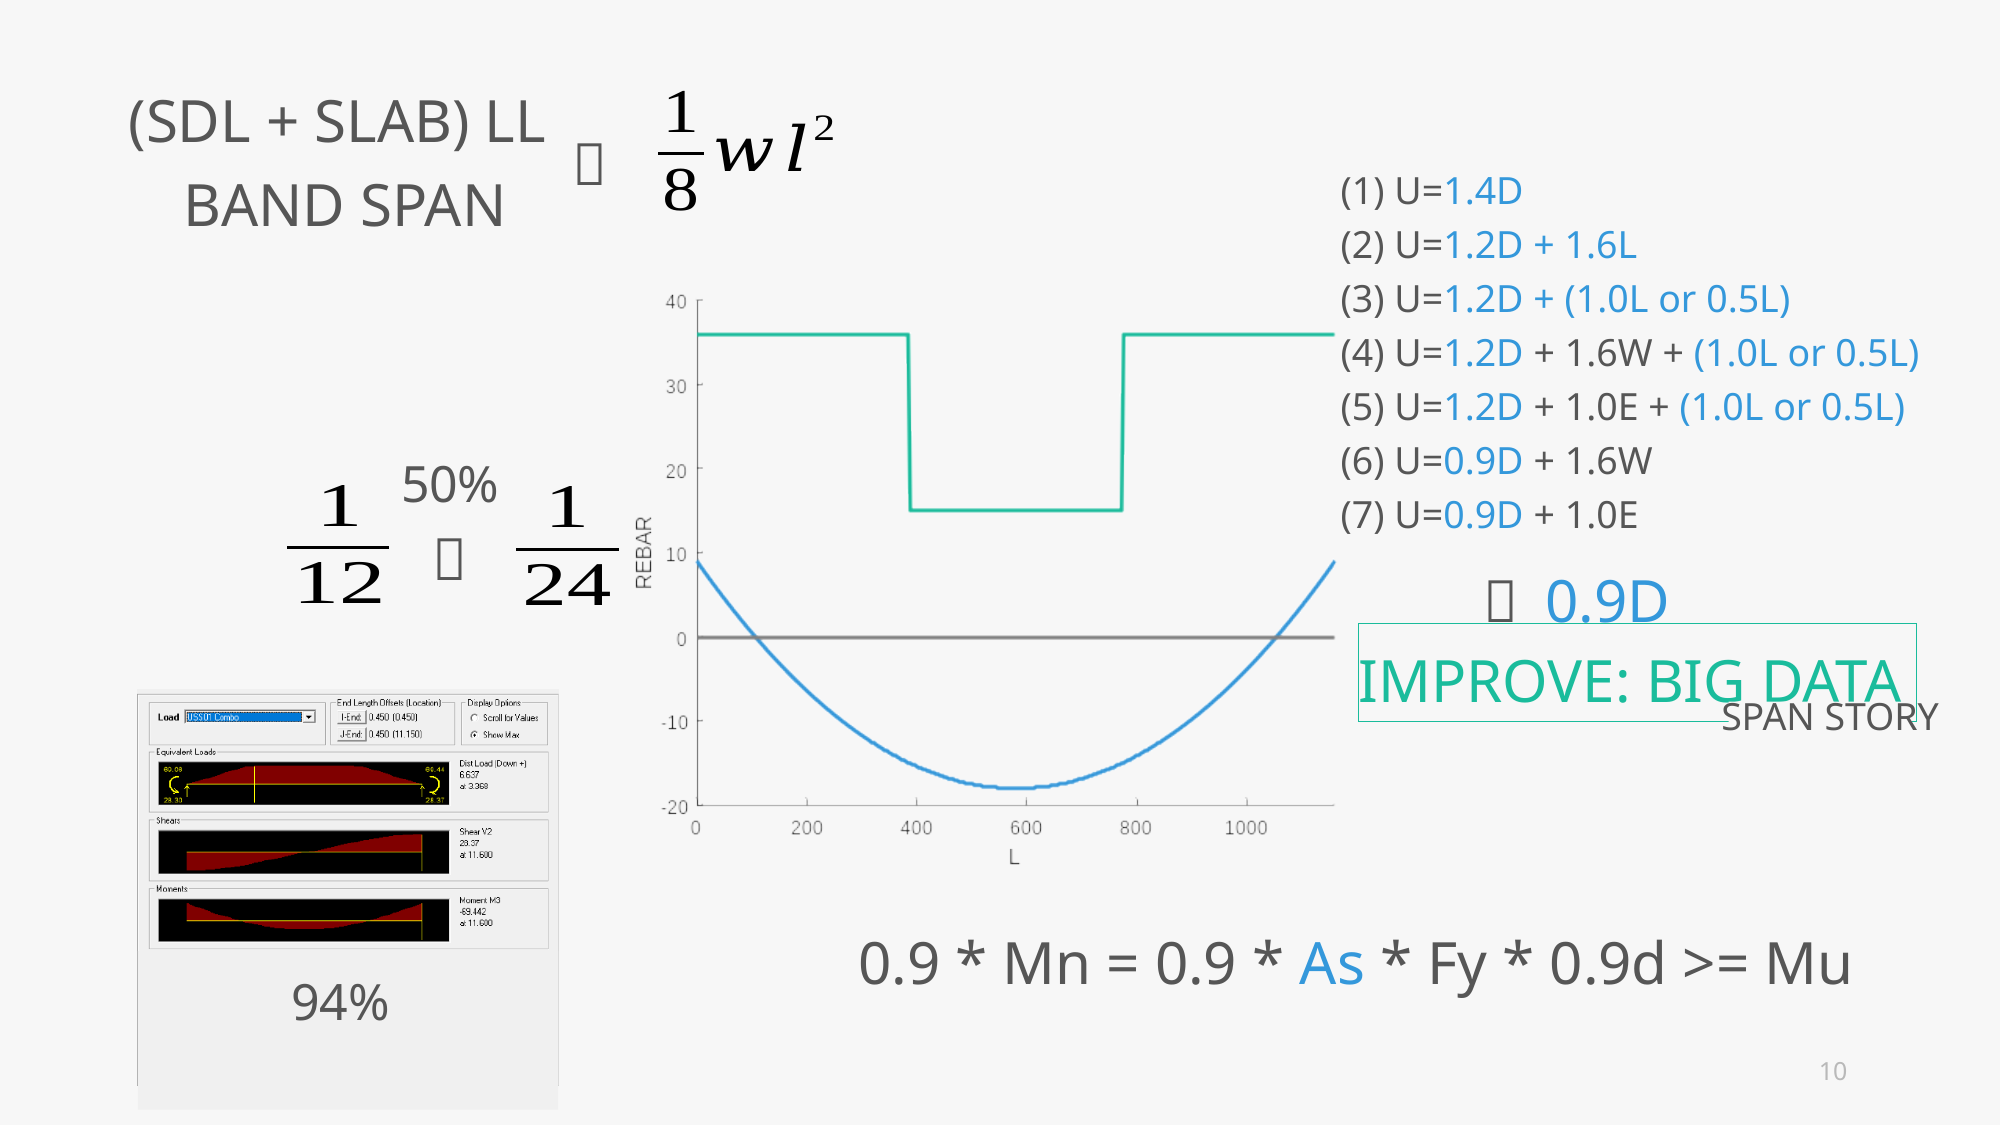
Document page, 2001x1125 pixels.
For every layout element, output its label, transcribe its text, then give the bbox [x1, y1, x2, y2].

picture [589, 254, 1411, 871]
text_box IMPROVE: BIG DATA [1411, 623, 1917, 722]
text_box  [572, 105, 623, 205]
text_box (1) U=1.4D (2) U=1.2D + 1.6L (3) U=1.2D + (1.0L or 0.5L) (4) U=1.2D + 1.6W + (1.0L or 0.5L) (5) U=1.2D + 1.0E + (1.0L or 0.5L) (6) U=0.9D + 1.6W (7) U=0.9D + 1.0E [1340, 151, 1935, 544]
text_box 0.9 * Mn = 0.9 * As * Fy * 0.9d >= Mu [858, 904, 1869, 1004]
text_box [137, 432, 623, 1105]
slide_number 10 [1412, 1042, 1863, 1103]
text_box (SDL + SLAB) LL BAND SPAN [128, 63, 576, 246]
text_box  [1483, 542, 1534, 641]
text_box SPAN STORY [1721, 677, 1954, 746]
text_box 0.9D [1545, 542, 1685, 642]
